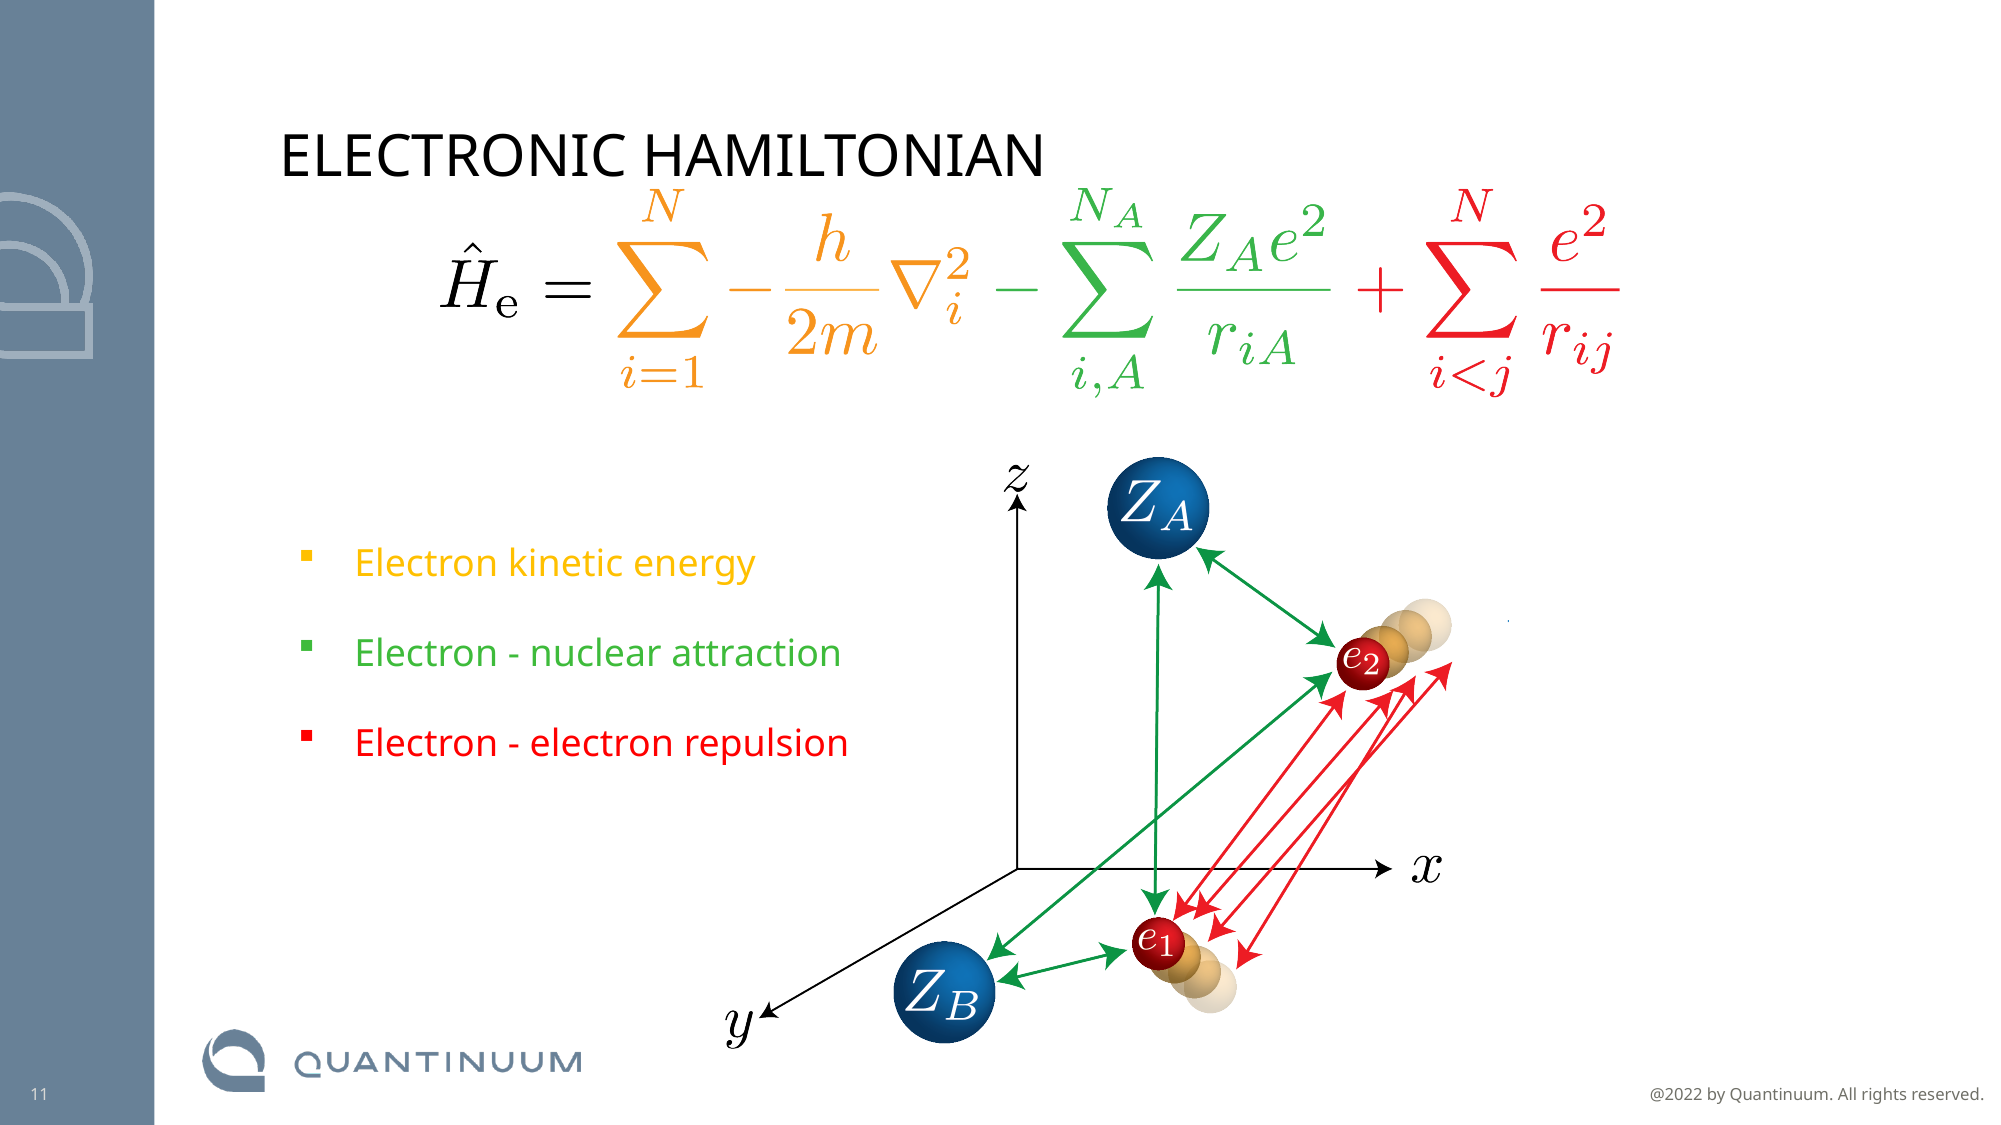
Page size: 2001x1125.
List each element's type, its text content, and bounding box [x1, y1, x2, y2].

title Electronic HAMILTONIAN [249, 84, 1900, 189]
picture [202, 188, 1620, 1092]
footer @2022 by Quantinuum. All rights reserved. [1532, 1065, 2000, 1125]
slide_number 11 [0, 1065, 168, 1125]
text_box [133, 562, 283, 713]
text_box Electron kinetic energy Electron - nuclear attraction Electron - electron repulsion [283, 486, 440, 771]
